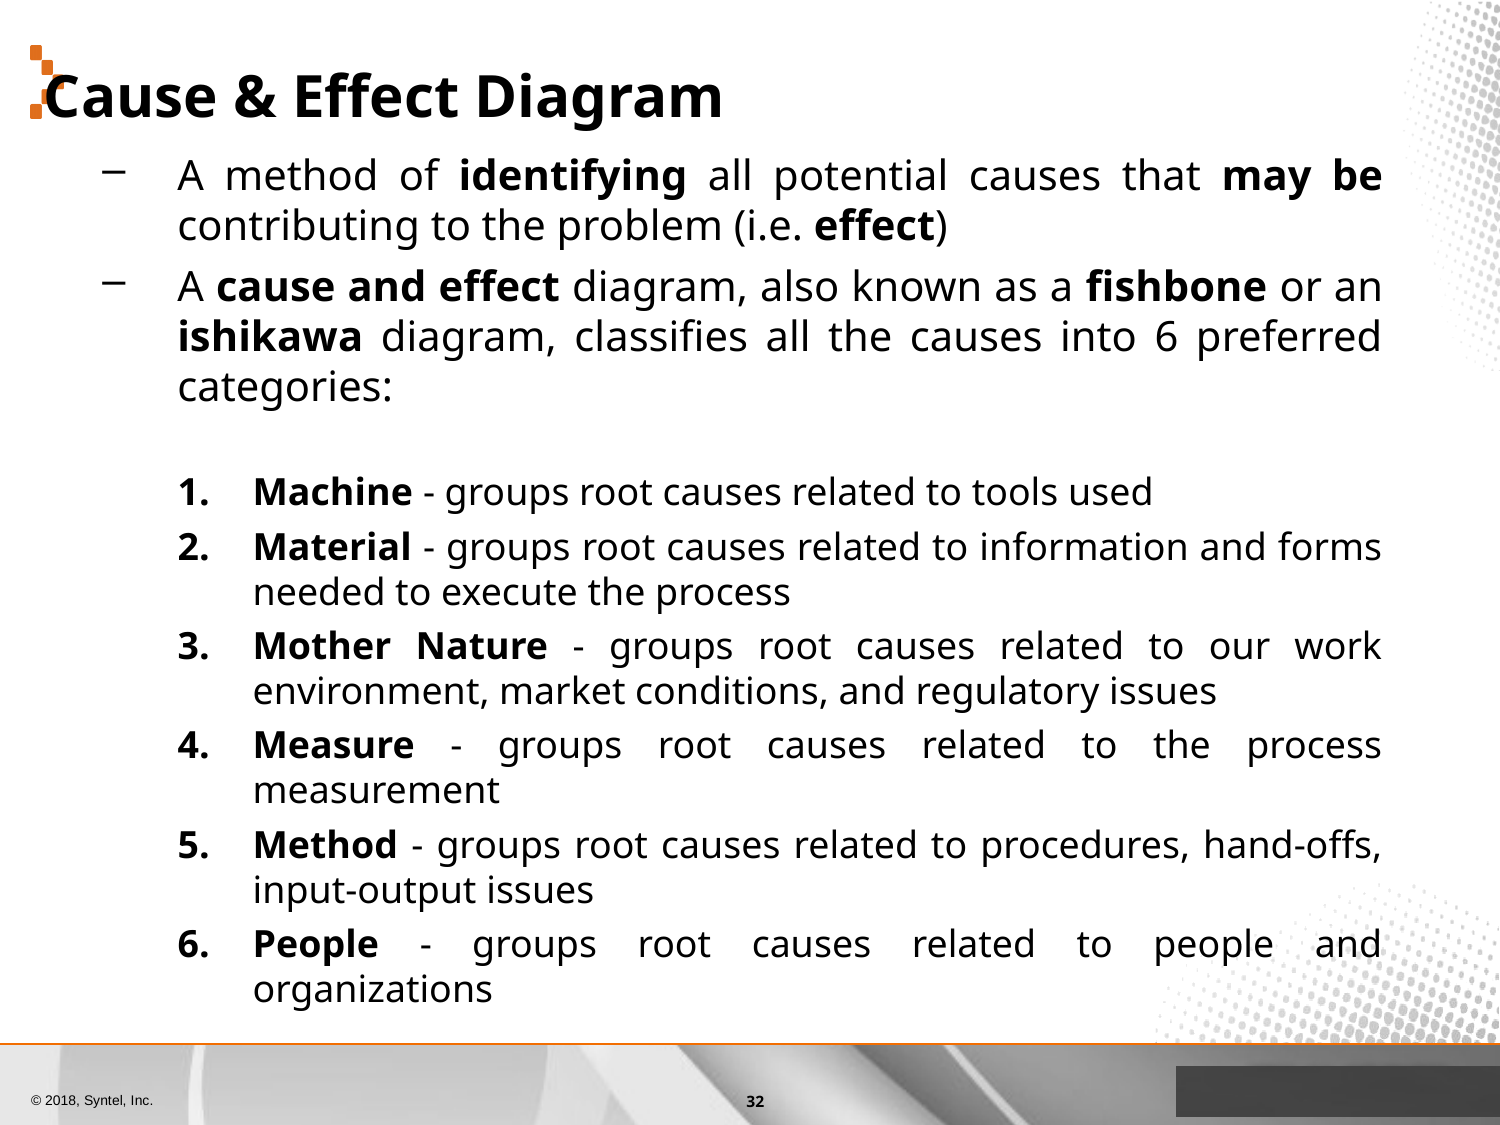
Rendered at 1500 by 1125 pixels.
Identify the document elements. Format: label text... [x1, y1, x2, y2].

text_box A method of identifying all potential causes that may be contributing to the problem (i.e. effect) A cause and effect diagram, also known as a fishbone or an ishikawa diagram, classifies all the causes into 6 preferred categories: Machine - groups root causes related to tools used Material - groups root causes related to information and forms needed to execute the process Mother Nature - groups root causes related to our work environment, market conditions, and regulatory issues Measure - groups root causes related to the process measurement Method - groups root causes related to procedures, hand-offs, input-output issues People - groups root causes related to people and organizations [12, 141, 1398, 906]
text_box Cause & Effect Diagram [29, 43, 1292, 144]
picture [1176, 1066, 1500, 1117]
